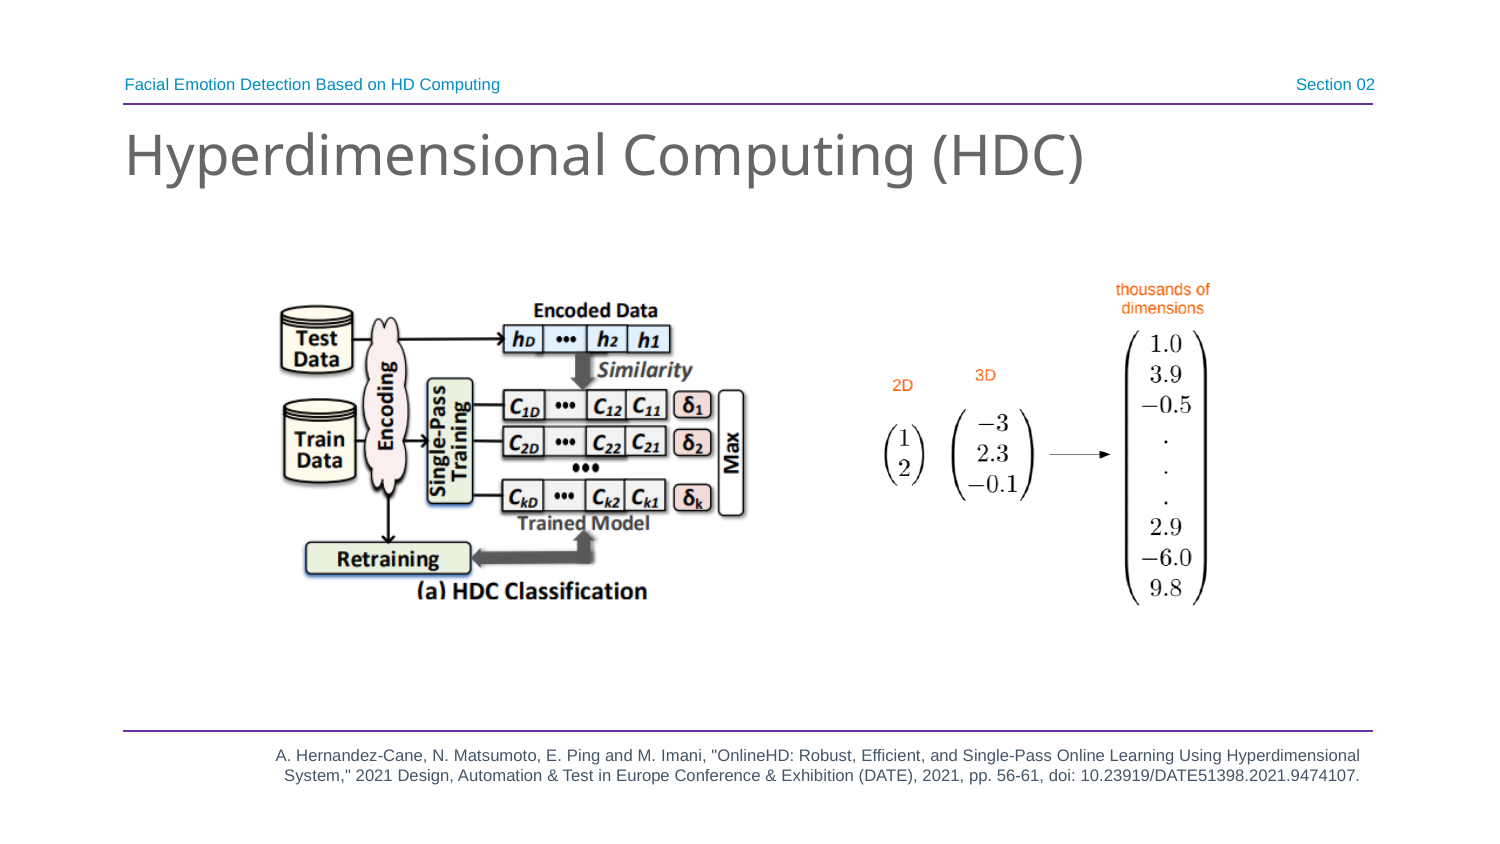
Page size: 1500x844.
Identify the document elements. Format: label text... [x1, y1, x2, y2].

text_box Hyperdimensional Computing (HDC) [113, 113, 1155, 199]
picture [877, 275, 1228, 610]
text_box Facial Emotion Detection Based on HD Computing [113, 68, 535, 100]
text_box A. Hernandez-Cane, N. Matsumoto, E. Ping and M. Imani, "OnlineHD: Robust, Efficient, and Single-Pass Online Learning Using Hyperdimensional System," 2021 Design, Automation & Test in Europe Conference & Exhibition (DATE), 2021, pp. 56-61, doi: 10.23919/DATE51398.2021.9474107. [218, 739, 1374, 844]
picture [269, 275, 750, 610]
text_box Section 02 [1239, 68, 1387, 100]
